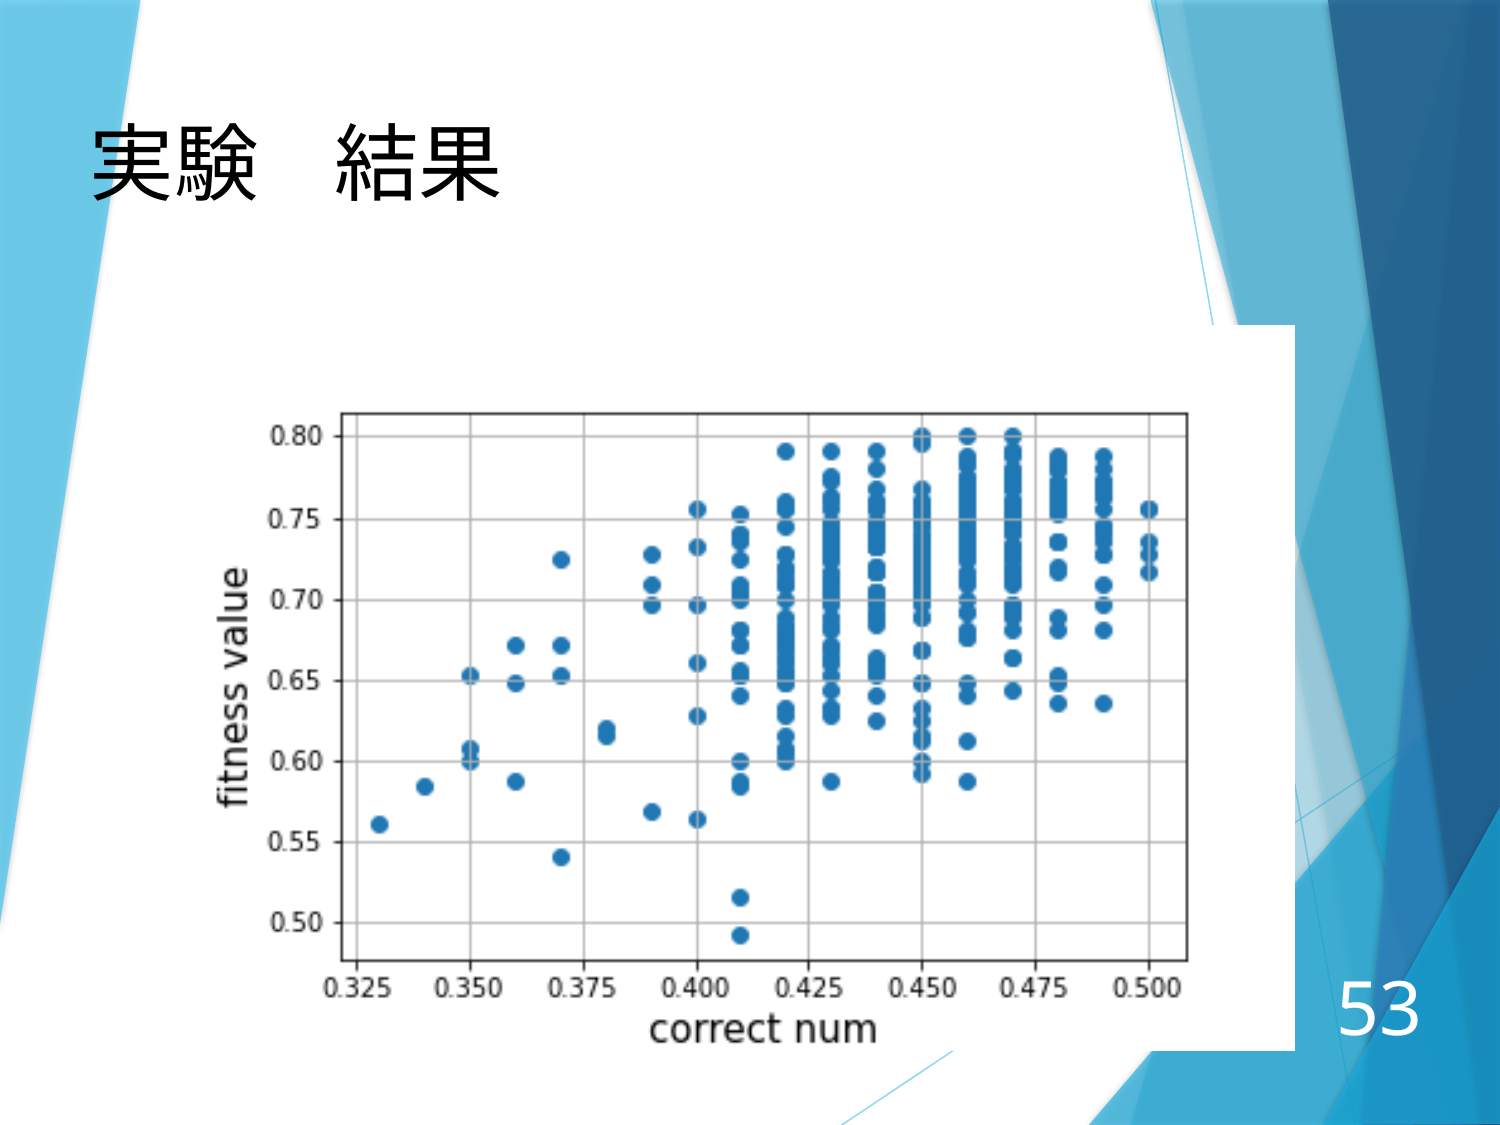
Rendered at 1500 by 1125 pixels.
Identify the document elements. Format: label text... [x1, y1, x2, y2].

text_box 実験 結果 [75, 103, 1141, 219]
slide_number 53 [1311, 971, 1438, 1051]
picture [205, 324, 1295, 1052]
